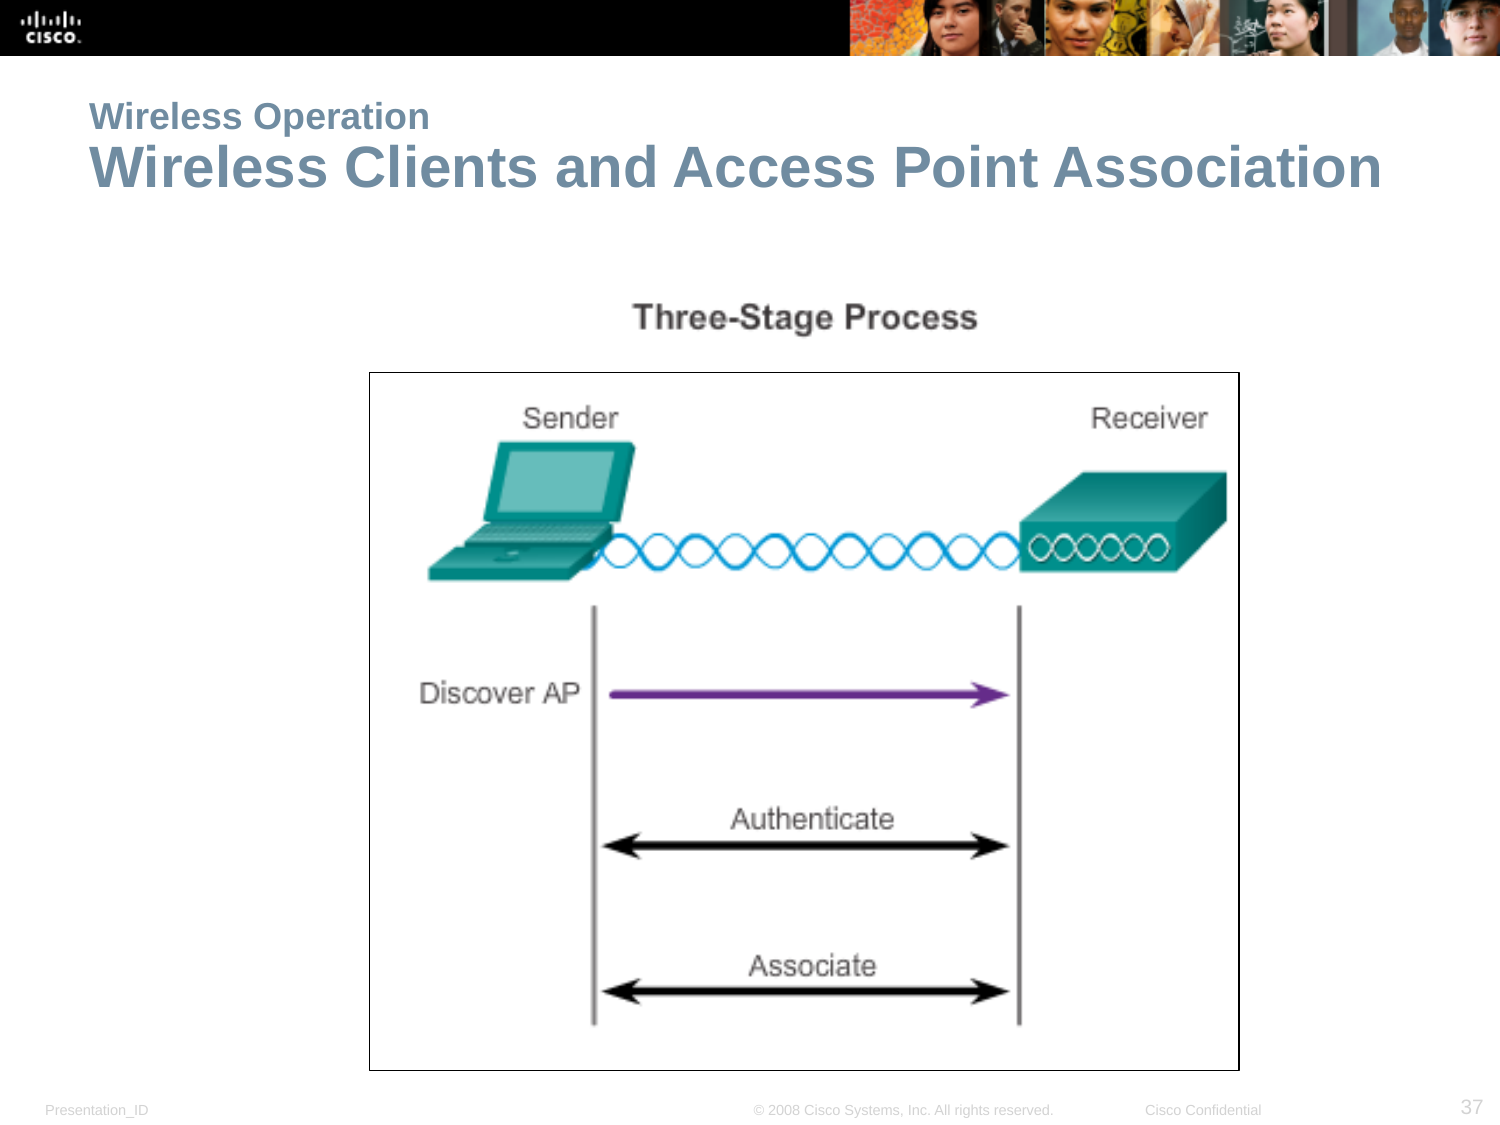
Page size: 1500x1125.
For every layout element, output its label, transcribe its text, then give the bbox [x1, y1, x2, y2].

picture [369, 373, 1239, 1071]
title Wireless Operation Wireless Clients and Access Point Association [75, 71, 1475, 208]
picture [325, 301, 1194, 365]
picture [0, 0, 1500, 56]
